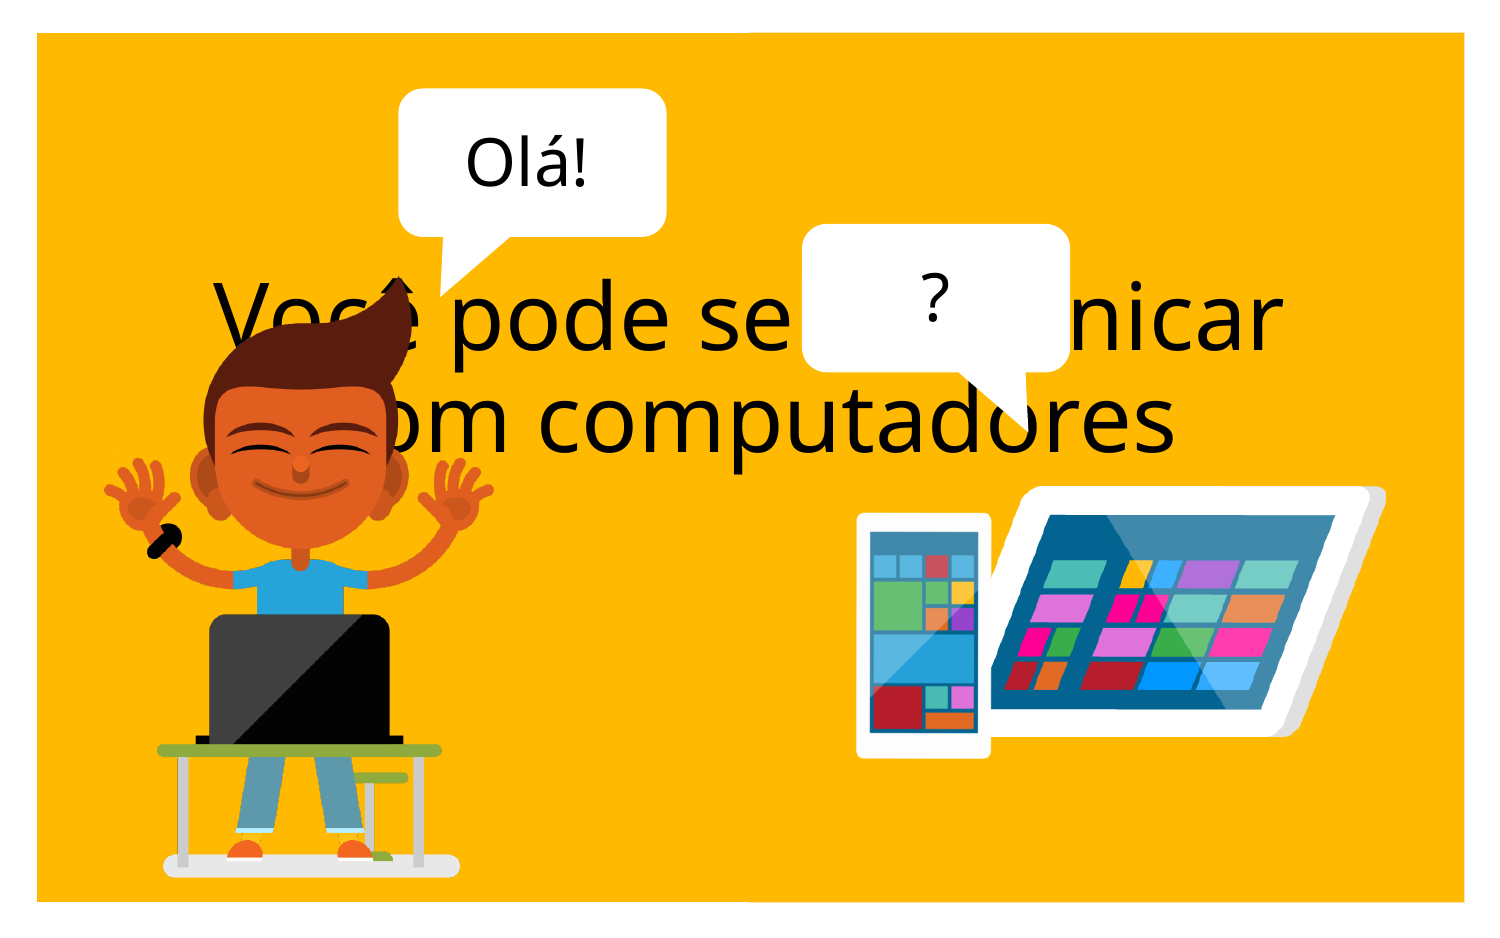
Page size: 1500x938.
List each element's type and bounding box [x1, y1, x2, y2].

text_box [820, 486, 1386, 772]
picture [1, 0, 1498, 936]
text_box [801, 223, 1071, 373]
